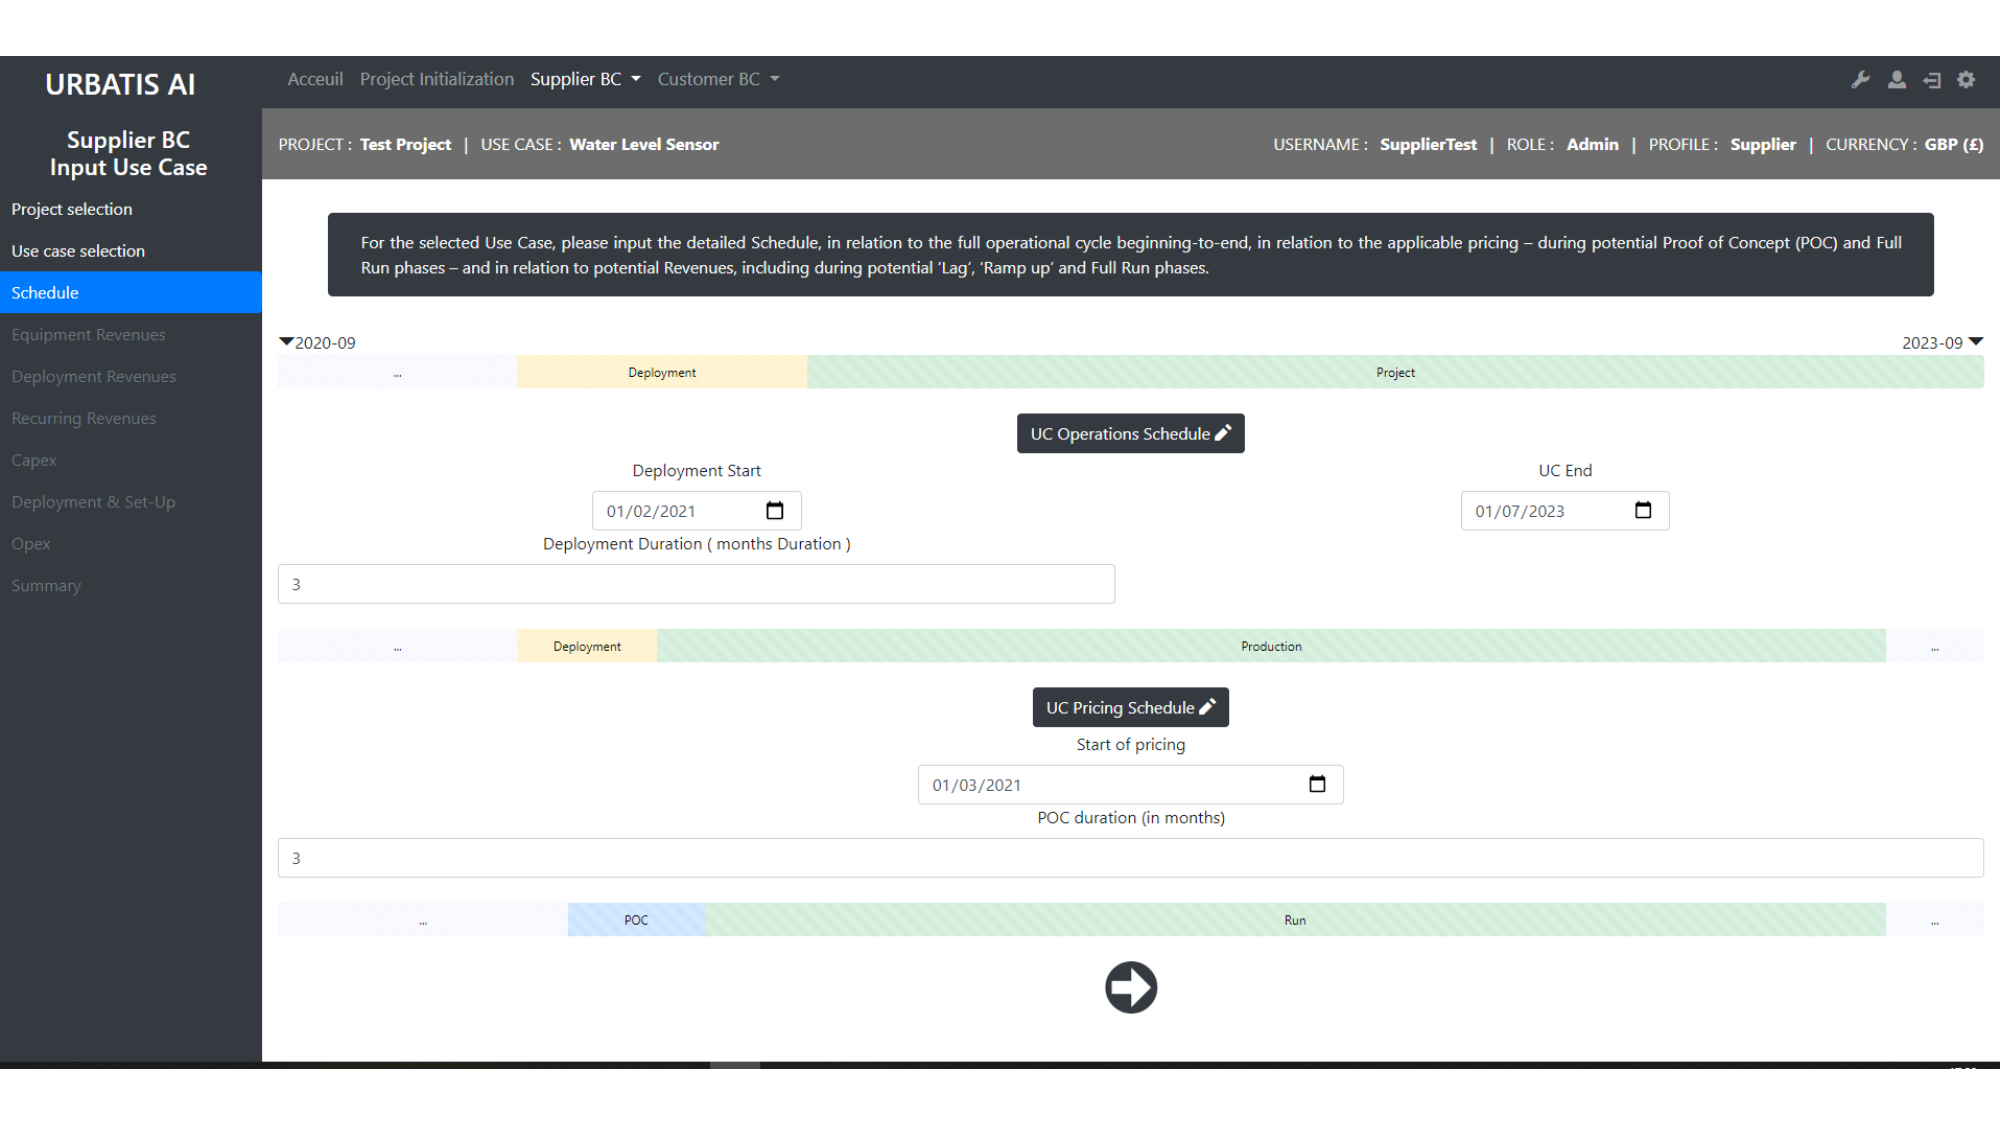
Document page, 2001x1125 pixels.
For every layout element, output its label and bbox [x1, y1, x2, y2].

picture [0, 56, 2000, 1069]
